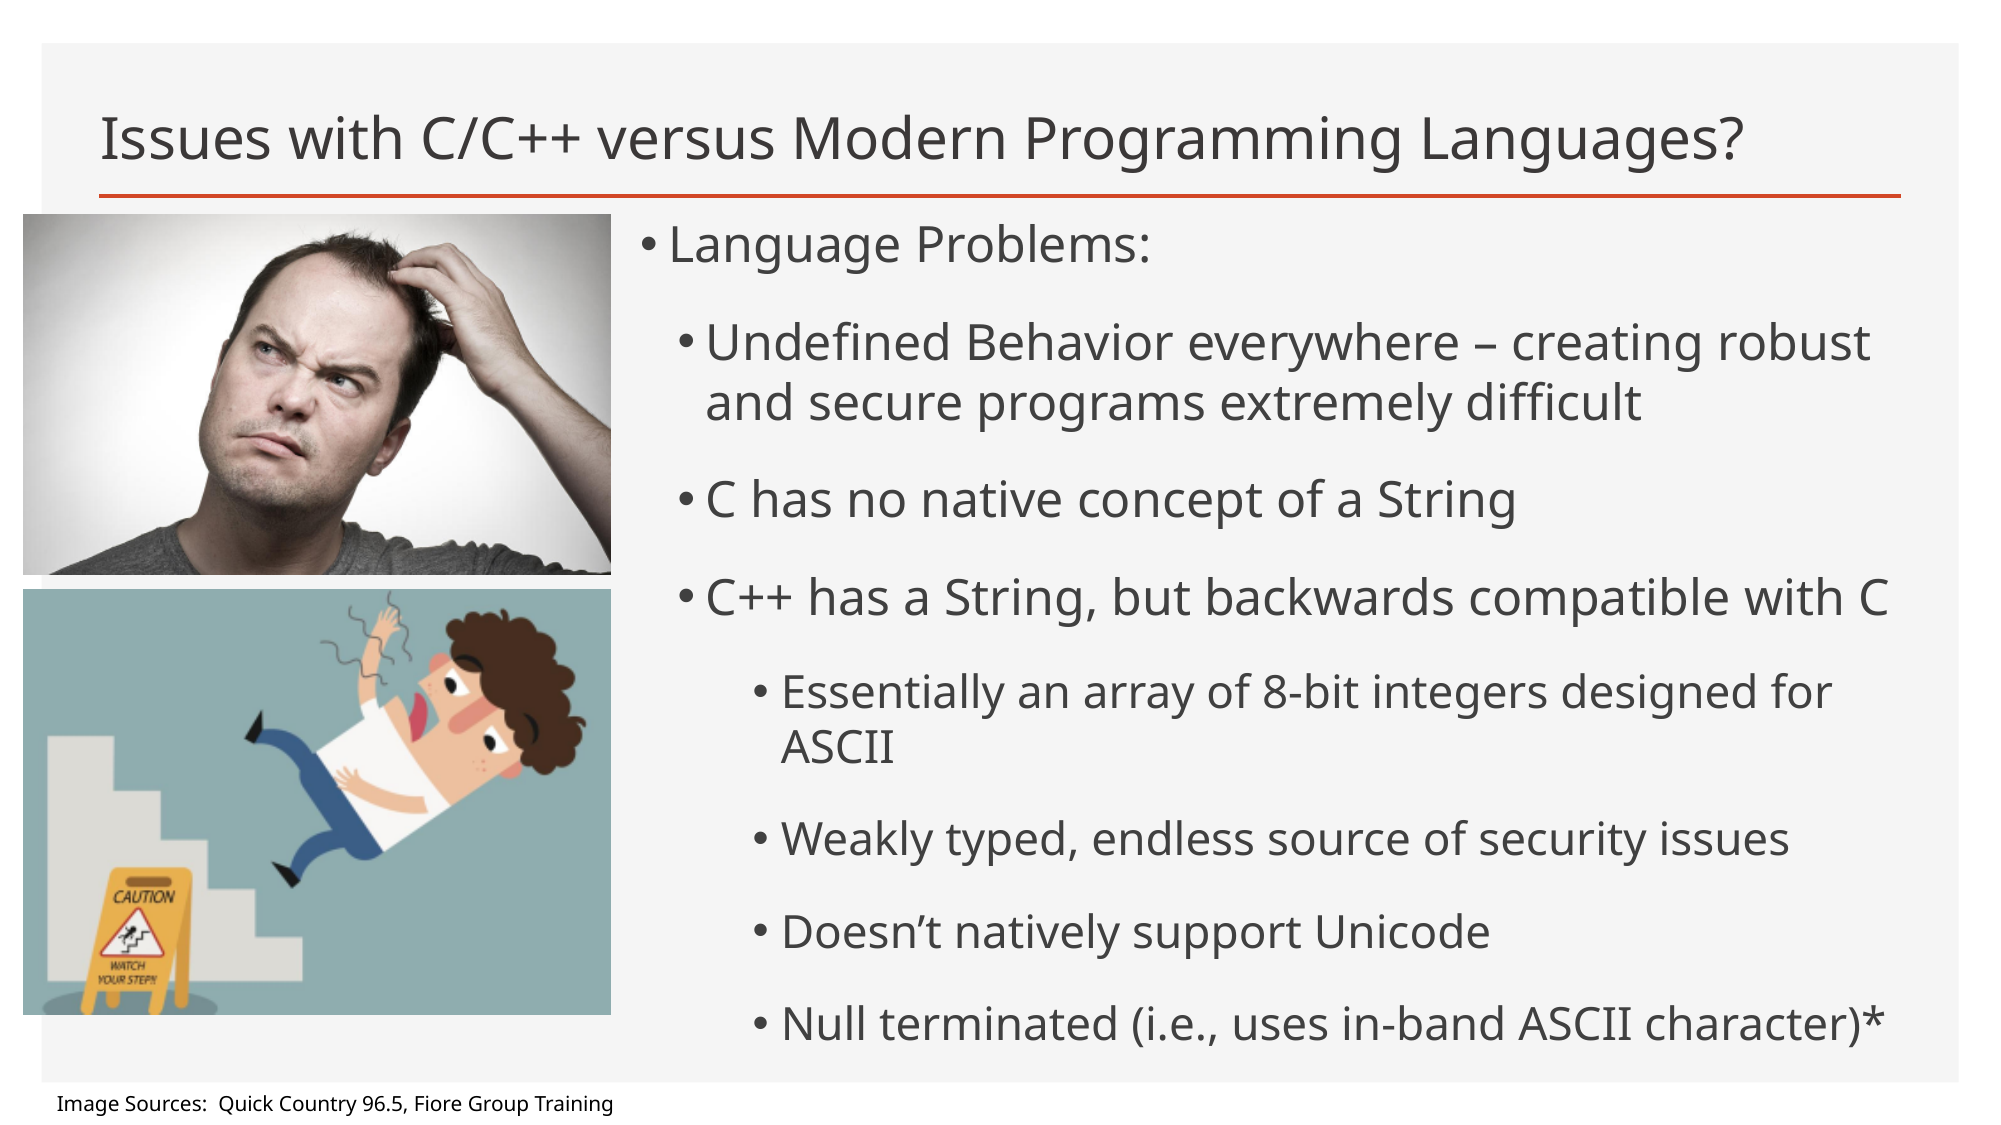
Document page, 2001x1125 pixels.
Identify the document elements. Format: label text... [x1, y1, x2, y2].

picture [23, 589, 611, 1015]
picture [23, 214, 611, 575]
title Issues with C/C++ versus Modern Programming Languages? [85, 73, 1902, 179]
text_box Image Sources: Quick Country 96.5, Fiore Group Training [42, 1083, 1957, 1124]
list Language Problems: Undefined Behavior everywhere – creating robust and secure programs extremely difficult C has no native concept of a String C++ has a String, but backwards compatible with C Essentially an array of 8-bit integers designed for ASCII Weakly typed, endless source of security issues Doesn’t natively support Unicode Null terminated (i.e., uses in-band ASCII character)* [625, 205, 1918, 1071]
